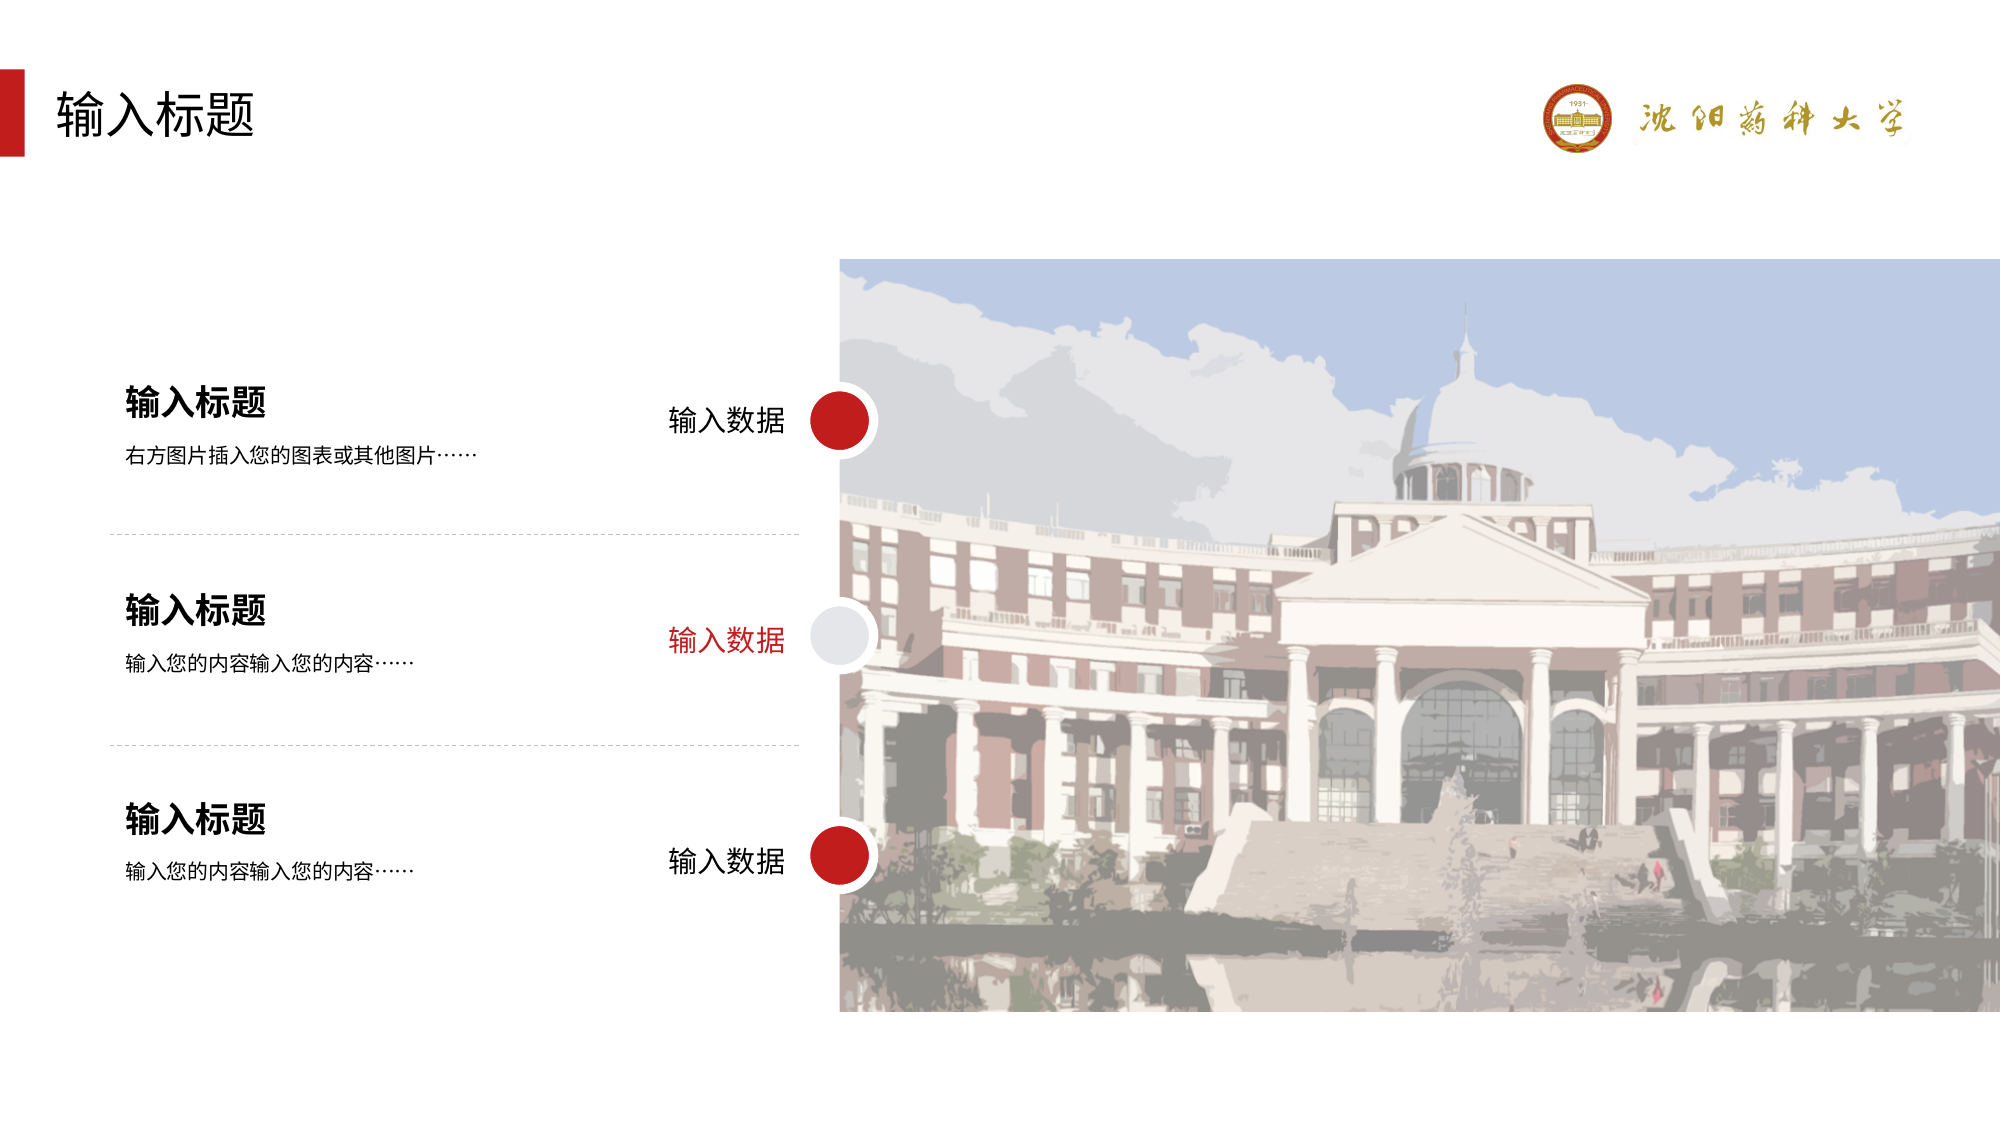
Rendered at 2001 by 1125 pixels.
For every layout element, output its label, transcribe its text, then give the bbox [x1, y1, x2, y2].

picture [1632, 84, 1912, 145]
text_box 输入标题 [40, 76, 426, 152]
picture [839, 259, 2000, 1012]
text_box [109, 372, 874, 924]
picture [1543, 84, 1612, 153]
